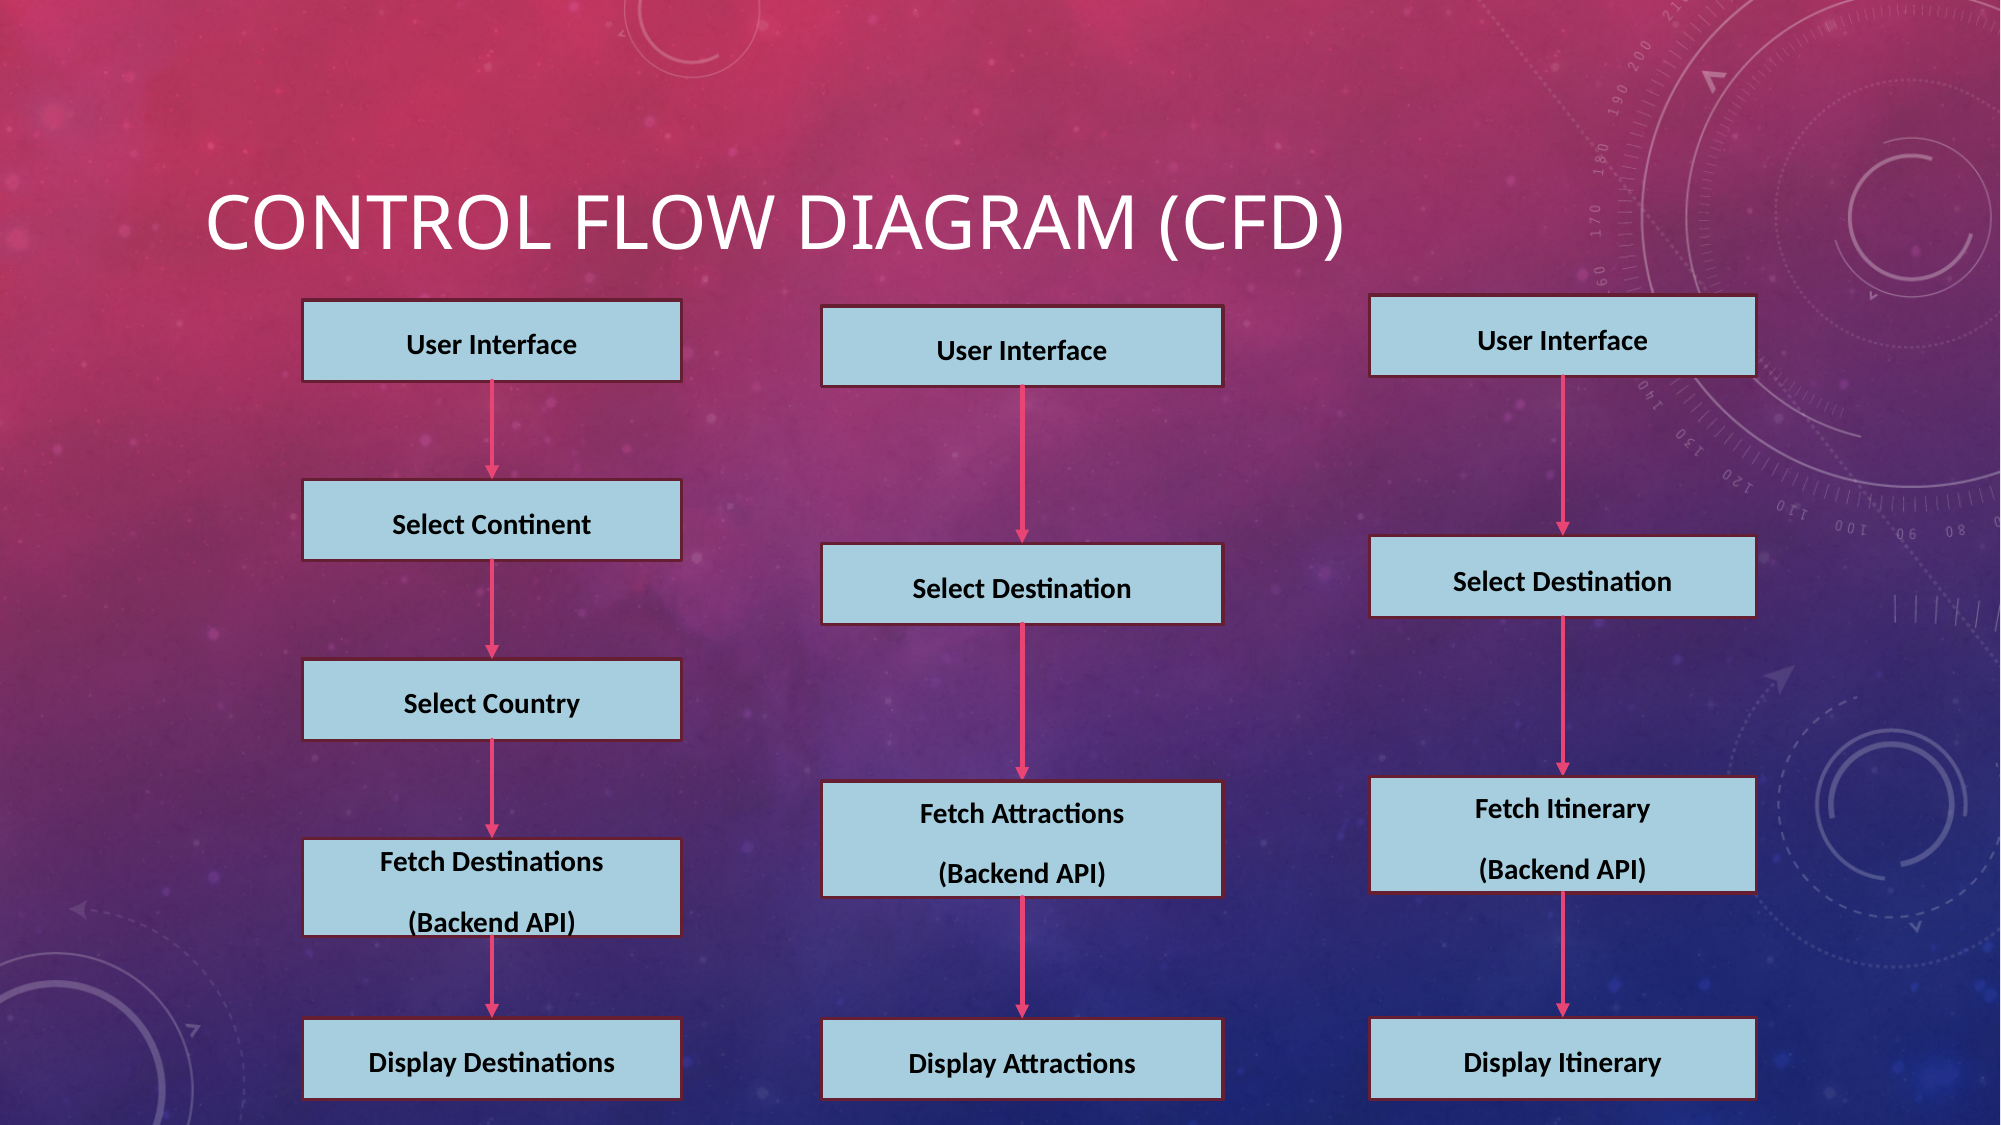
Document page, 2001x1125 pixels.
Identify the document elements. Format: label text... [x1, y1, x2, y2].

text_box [821, 305, 1224, 1100]
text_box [301, 299, 682, 1100]
picture [0, 0, 2001, 1125]
title Control Flow Diagram (CFD) [189, 99, 1750, 339]
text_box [1368, 294, 1757, 1100]
